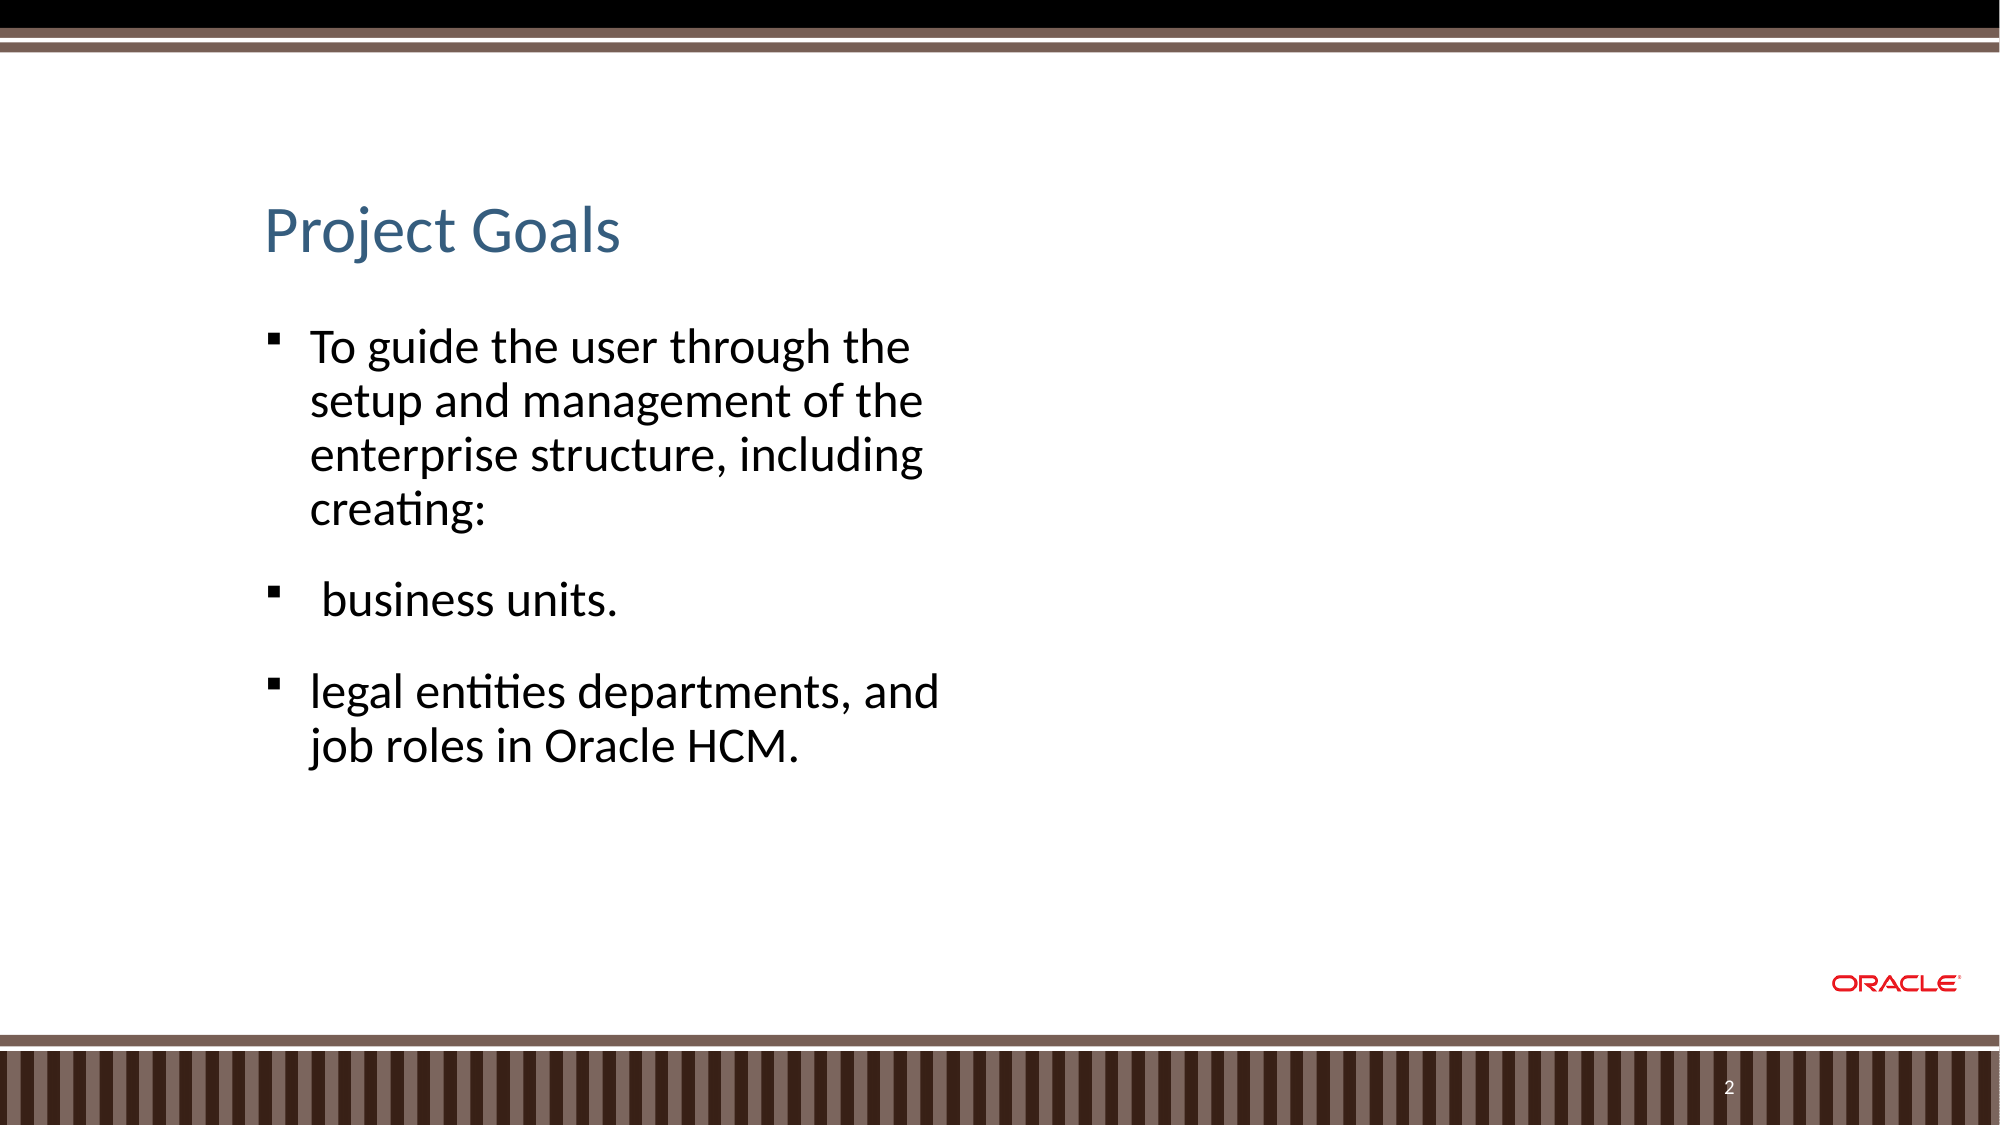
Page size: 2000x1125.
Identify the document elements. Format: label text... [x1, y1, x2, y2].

picture [1812, 939, 1981, 1027]
slide_number 2 [1596, 1069, 1750, 1107]
list To guide the user through the setup and management of the enterprise structure, including creating: business units. legal entities departments, and job roles in Oracle HCM. [249, 312, 978, 984]
title Project Goals [249, 99, 1750, 275]
